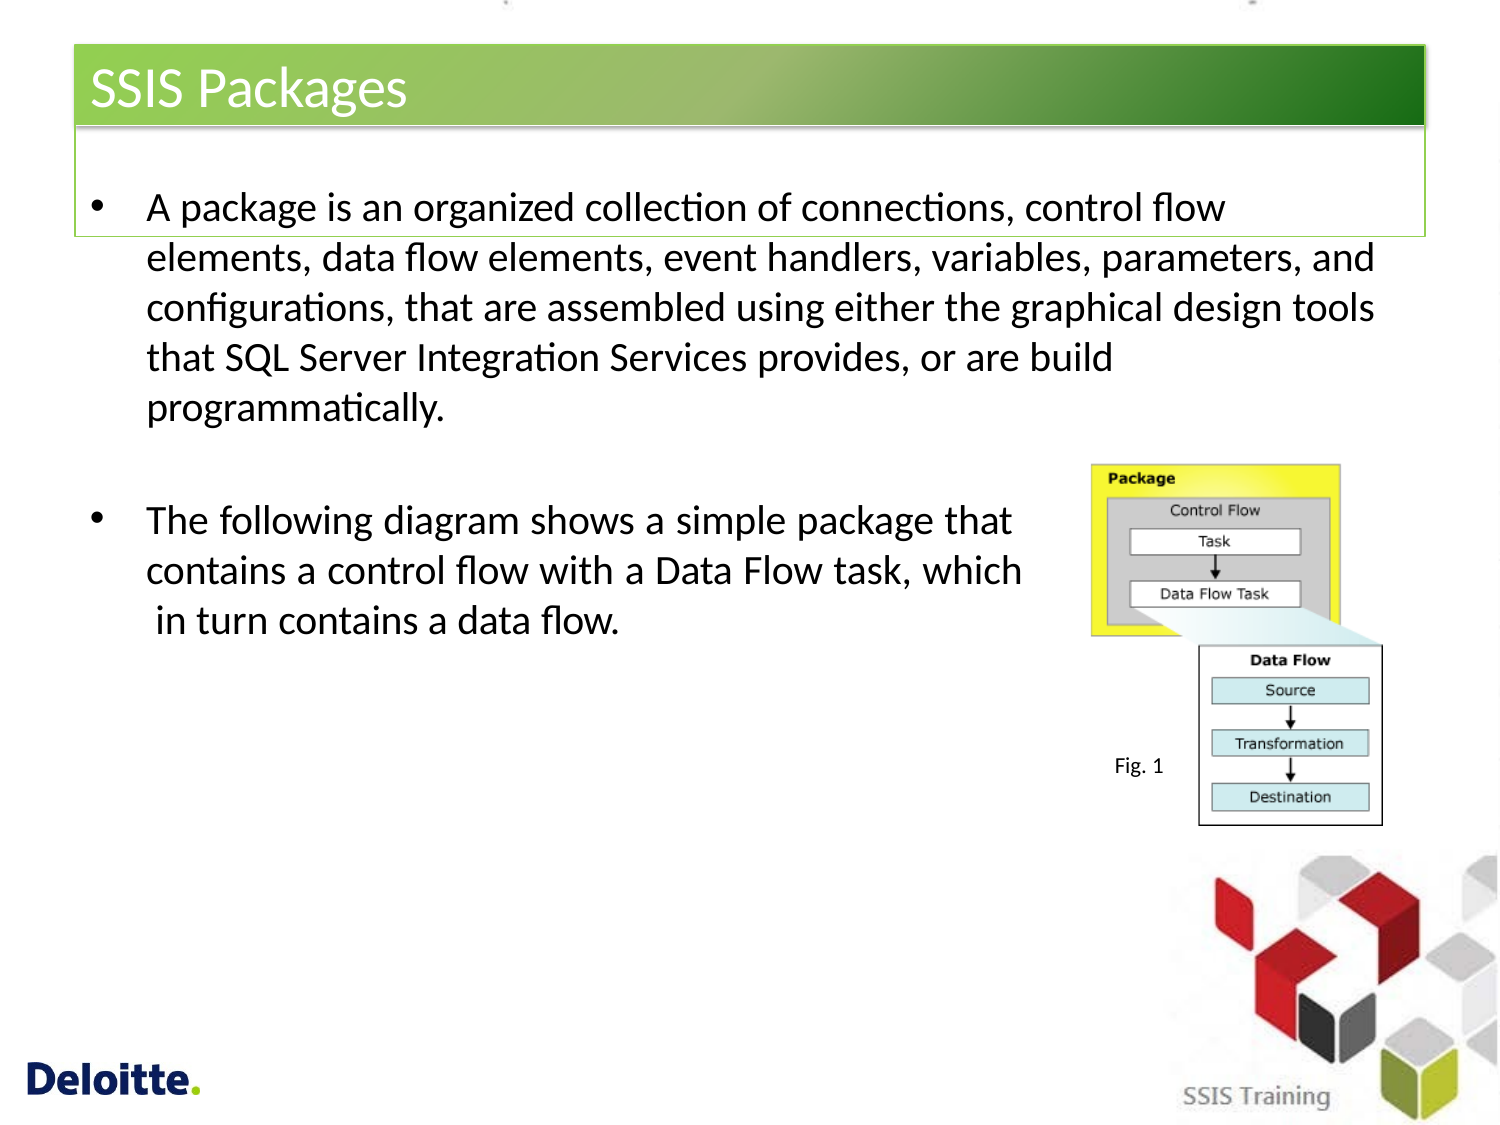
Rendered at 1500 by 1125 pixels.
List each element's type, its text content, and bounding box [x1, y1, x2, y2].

text_box [1, 0, 1499, 1125]
text_box Fig. 1 [1112, 748, 1166, 778]
text_box [27, 1062, 200, 1095]
text_box [454, 40, 1433, 137]
title SSIS Packages [75, 45, 1425, 237]
text_box A package is an organized collection of connections, control flow elements, data flow elements, event handlers, variables, parameters, and configurations, that are assembled using either the graphical design tools that SQL Server Integration Services provides, or are build programmatically. The following diagram shows a simple package that contains a control flow with a Data Flow task, which in turn contains a data flow. [87, 177, 1391, 643]
text_box [1090, 463, 1383, 826]
text_box [48, 31, 454, 169]
